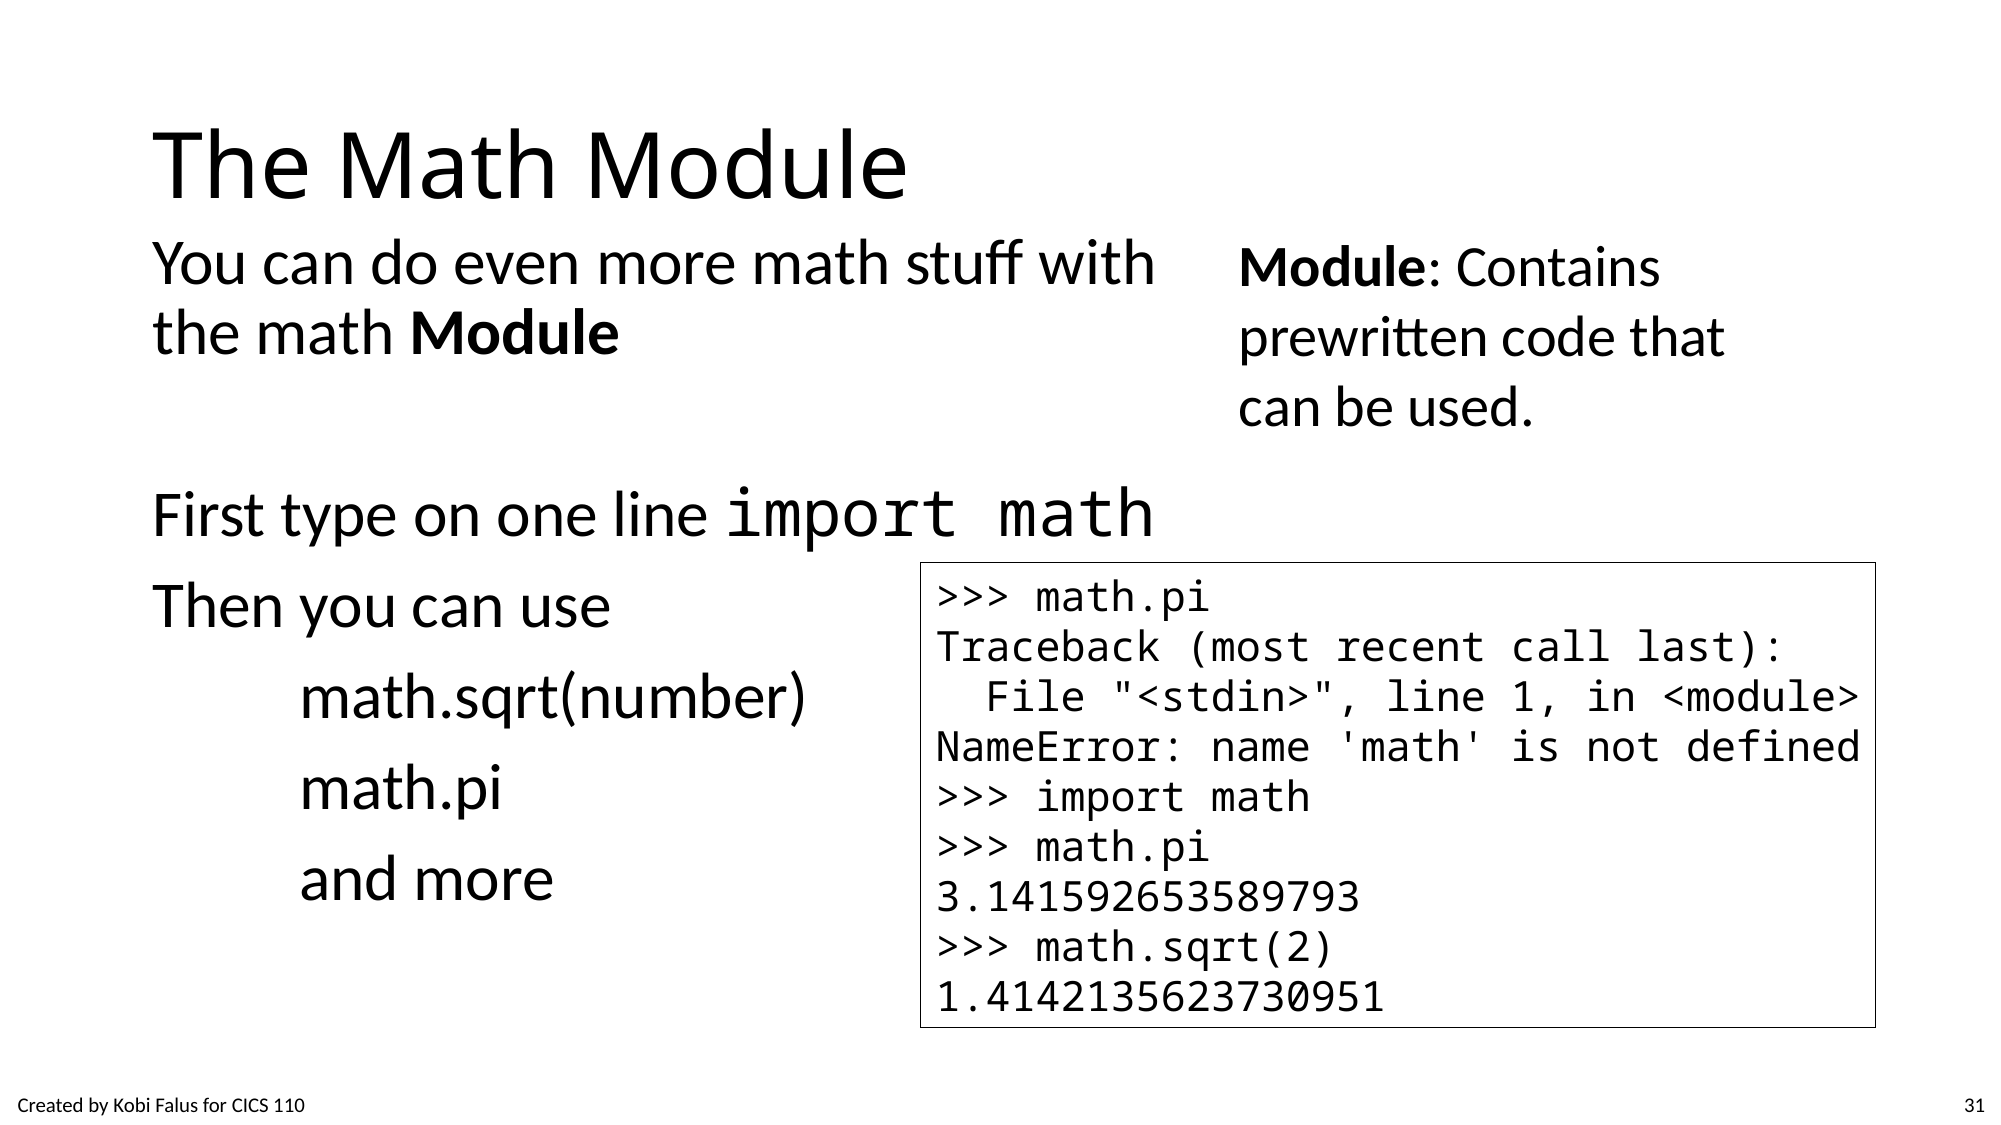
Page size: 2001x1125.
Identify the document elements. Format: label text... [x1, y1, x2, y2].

text_box >>> math.pi Traceback (most recent call last): File "<stdin>", line 1, in <module> NameError: name 'math' is not defined >>> import math >>> math.pi 3.141592653589793 >>> math.sqrt(2) 1.4142135623730951 [920, 562, 1876, 1028]
title The Math Module [137, 59, 1863, 278]
list You can do even more math stuff with the math Module First type on one line import math Then you can use math.sqrt(number) math.pi and more [137, 220, 1178, 935]
text_box Module: Contains prewritten code that can be used. [1224, 220, 1809, 446]
